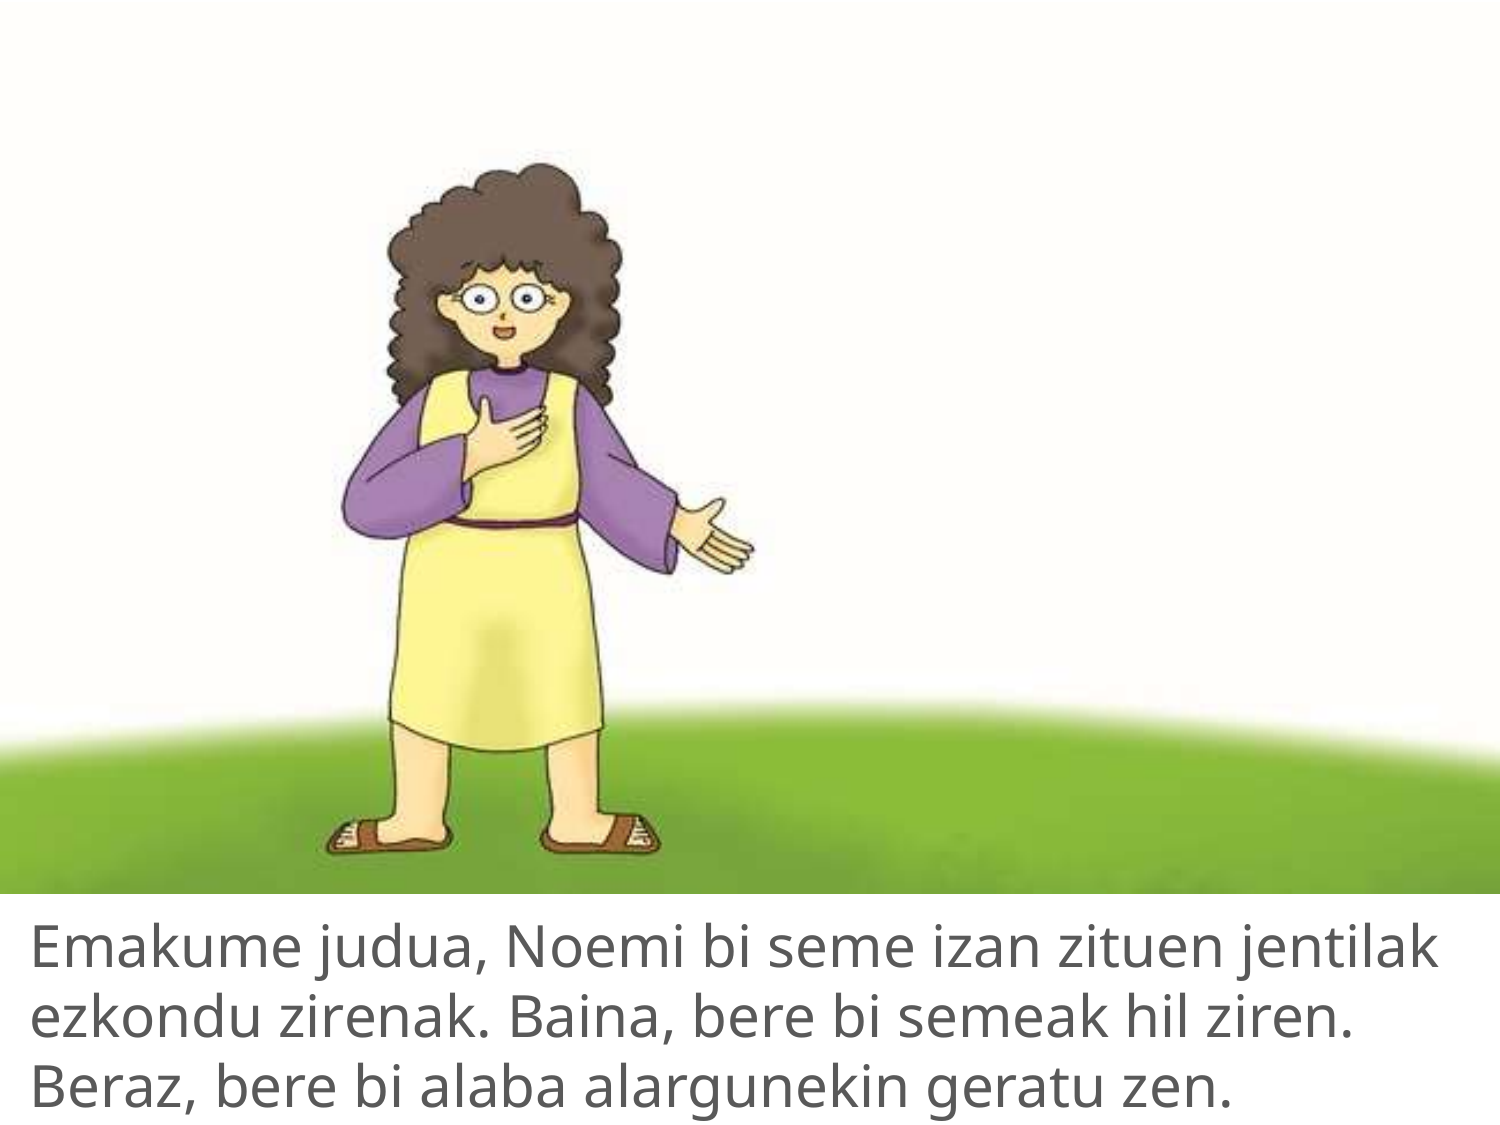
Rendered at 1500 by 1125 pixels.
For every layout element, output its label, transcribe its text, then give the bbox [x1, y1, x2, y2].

text_box Emakume judua, Noemi bi seme izan zituen jentilak ezkondu zirenak. Baina, bere bi semeak hil ziren. Beraz, bere bi alaba alargunekin geratu zen. [14, 901, 1486, 1125]
picture [0, 1, 1500, 894]
